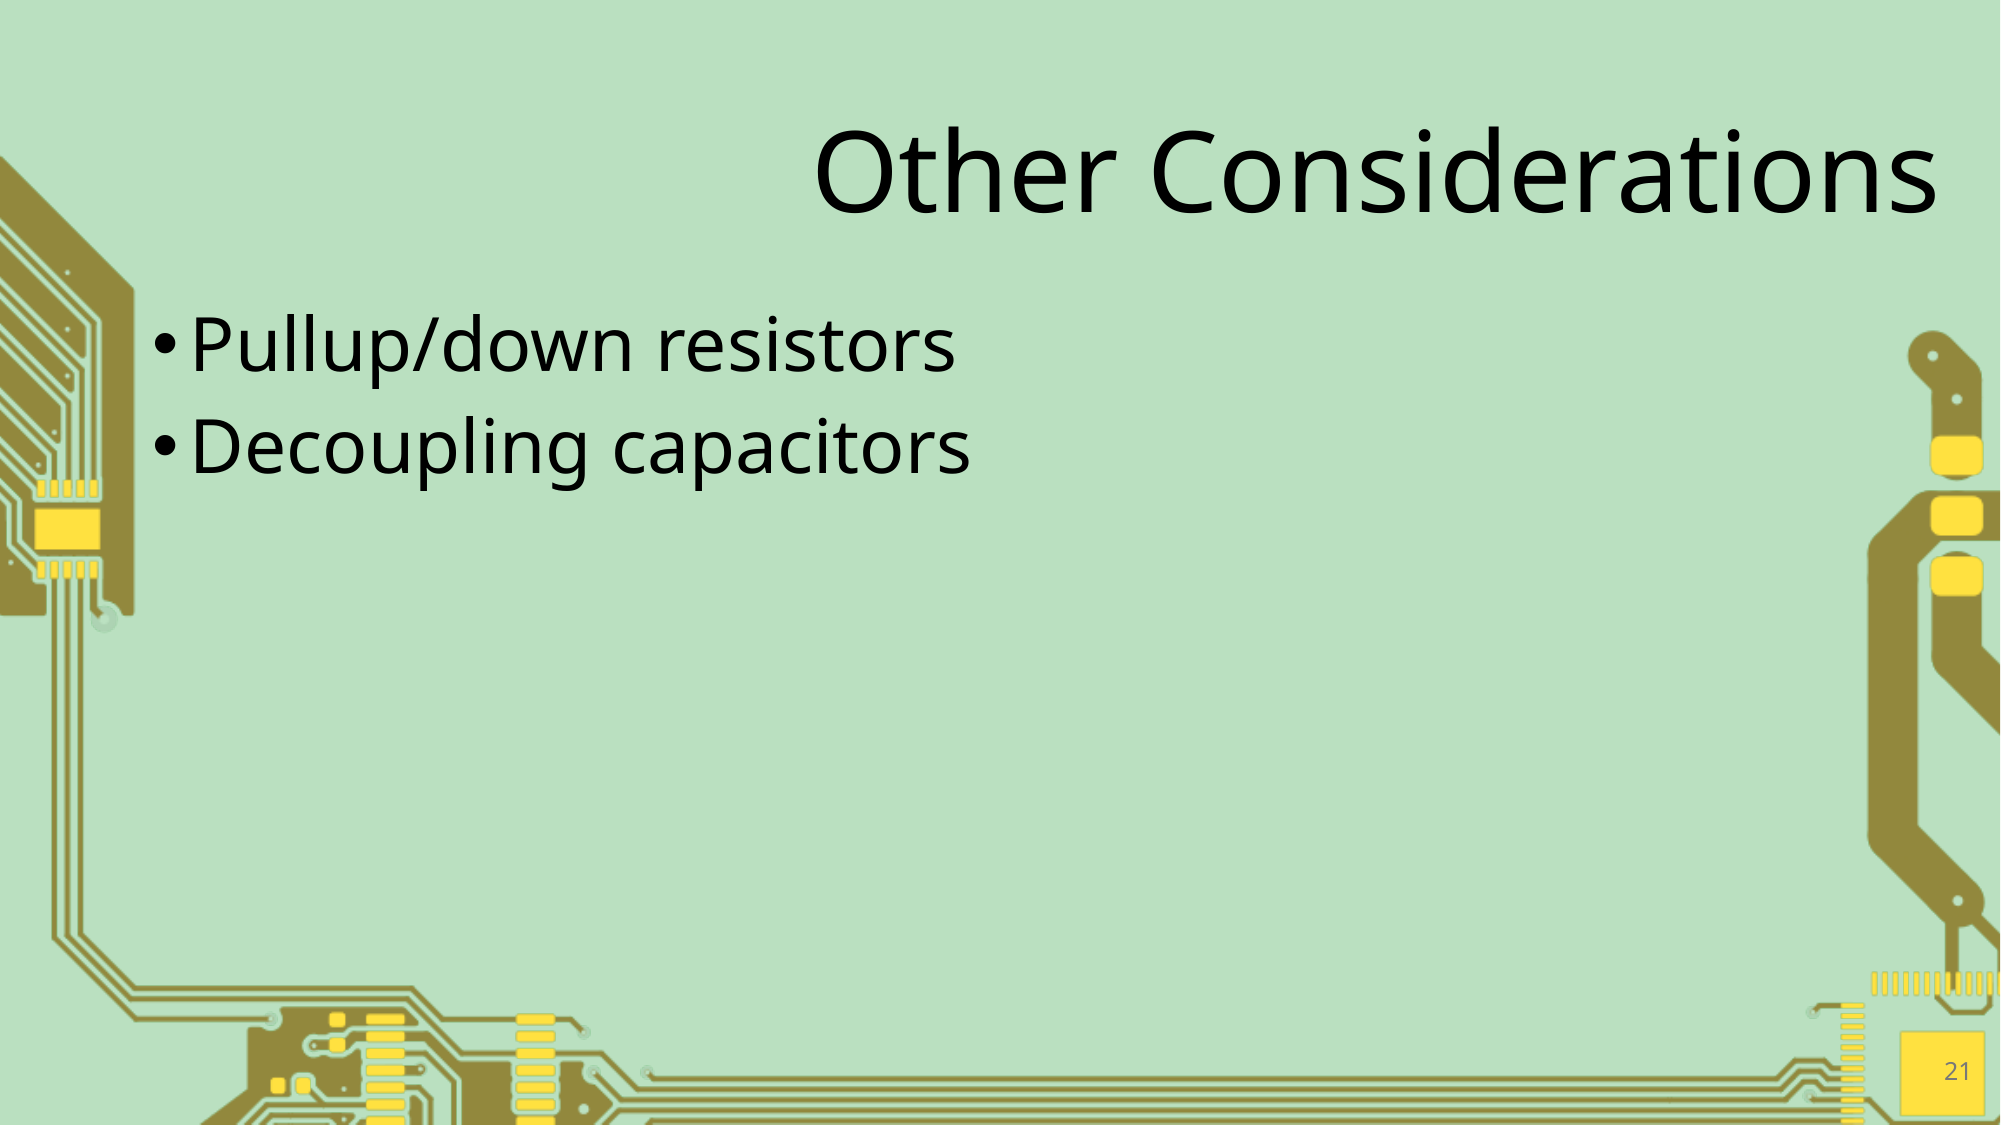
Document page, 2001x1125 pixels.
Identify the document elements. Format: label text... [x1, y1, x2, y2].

title Other Considerations [137, 67, 1956, 285]
picture [0, 0, 2001, 1125]
list Pullup/down resistors Decoupling capacitors [137, 299, 1863, 984]
slide_number 21 [1895, 1042, 1988, 1103]
